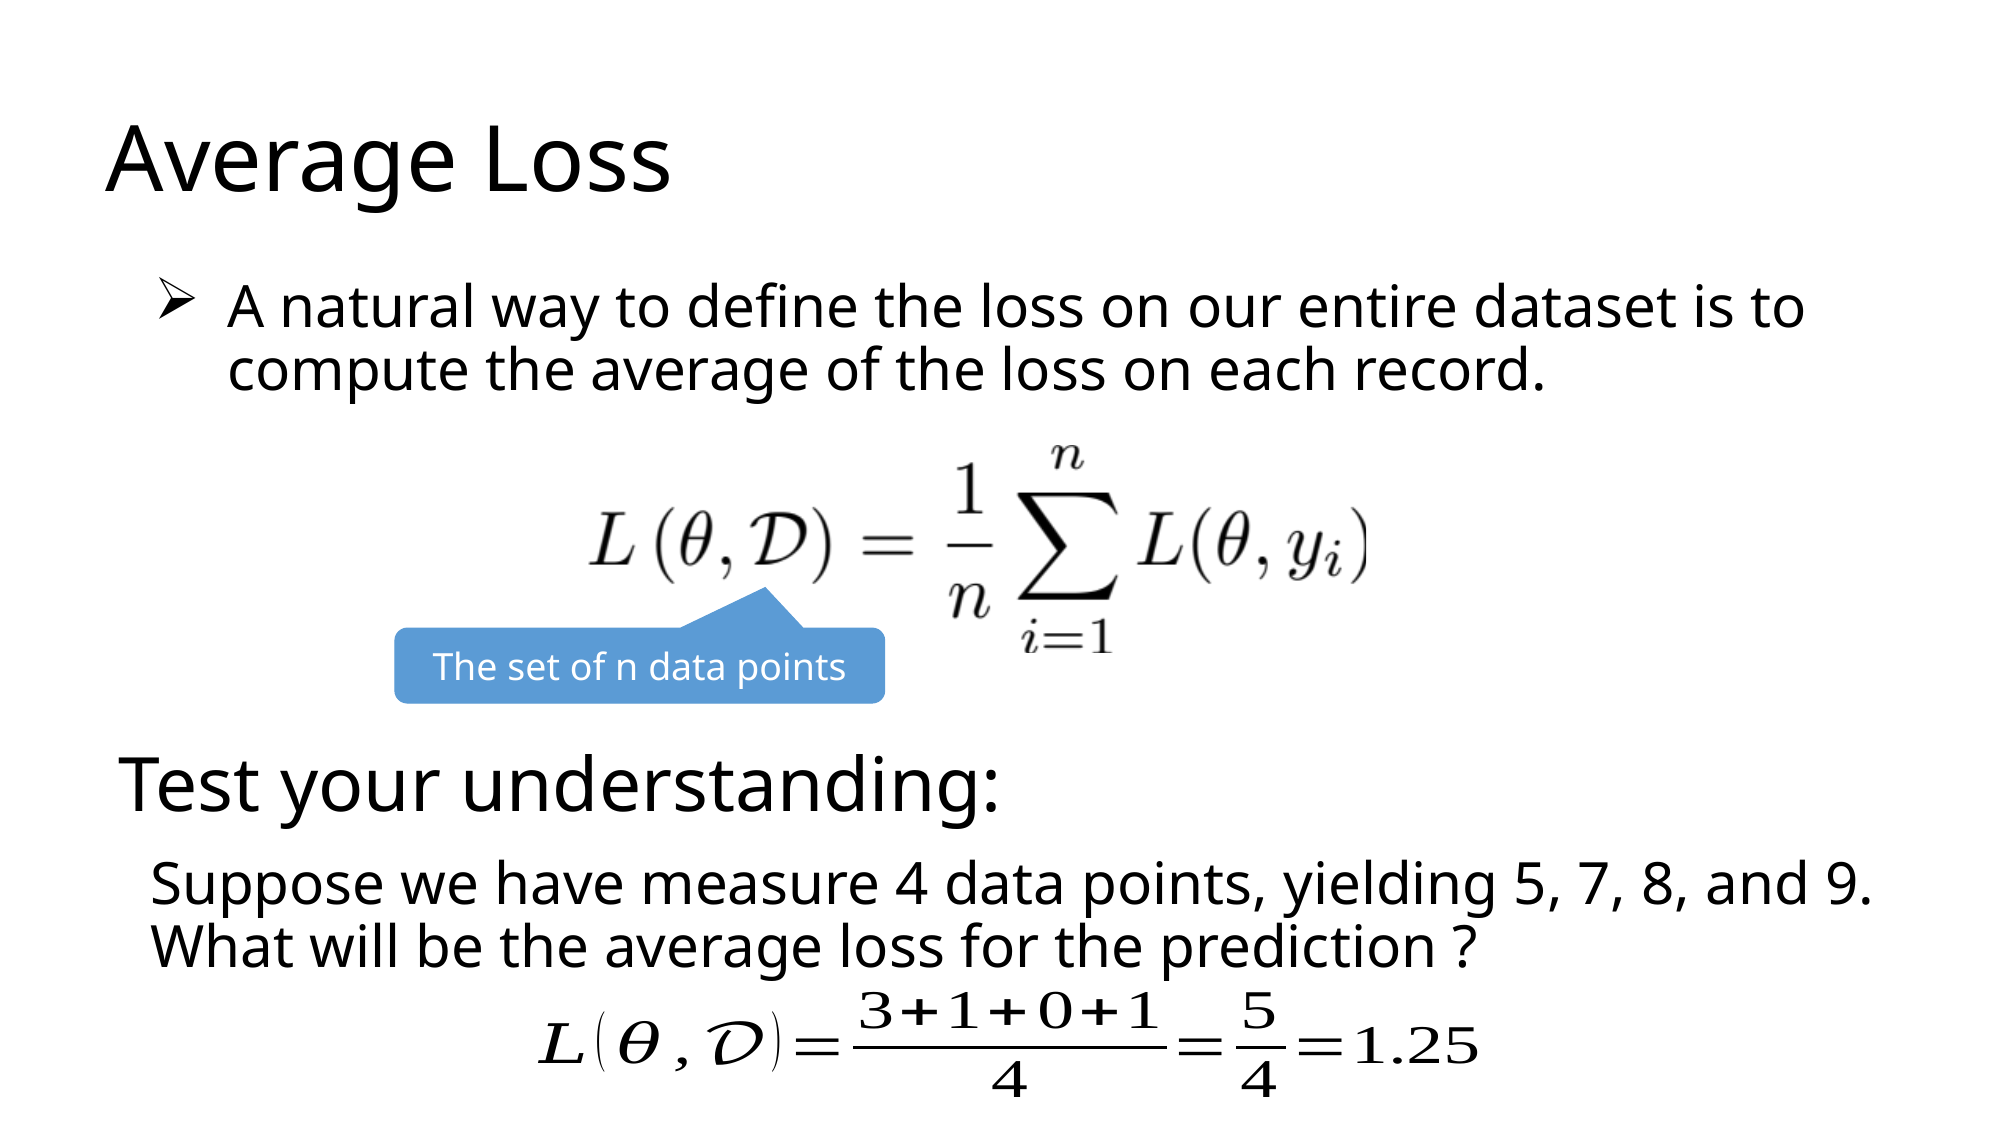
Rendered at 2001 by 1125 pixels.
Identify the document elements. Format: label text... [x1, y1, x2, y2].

text_box Test your understanding: [104, 728, 1116, 834]
list A natural way to define the loss on our entire dataset is to compute the average of the loss on each record. [137, 270, 1952, 1043]
title Average Loss [90, 52, 1863, 271]
picture [586, 445, 1367, 653]
text_box The set of n data points [394, 627, 886, 704]
